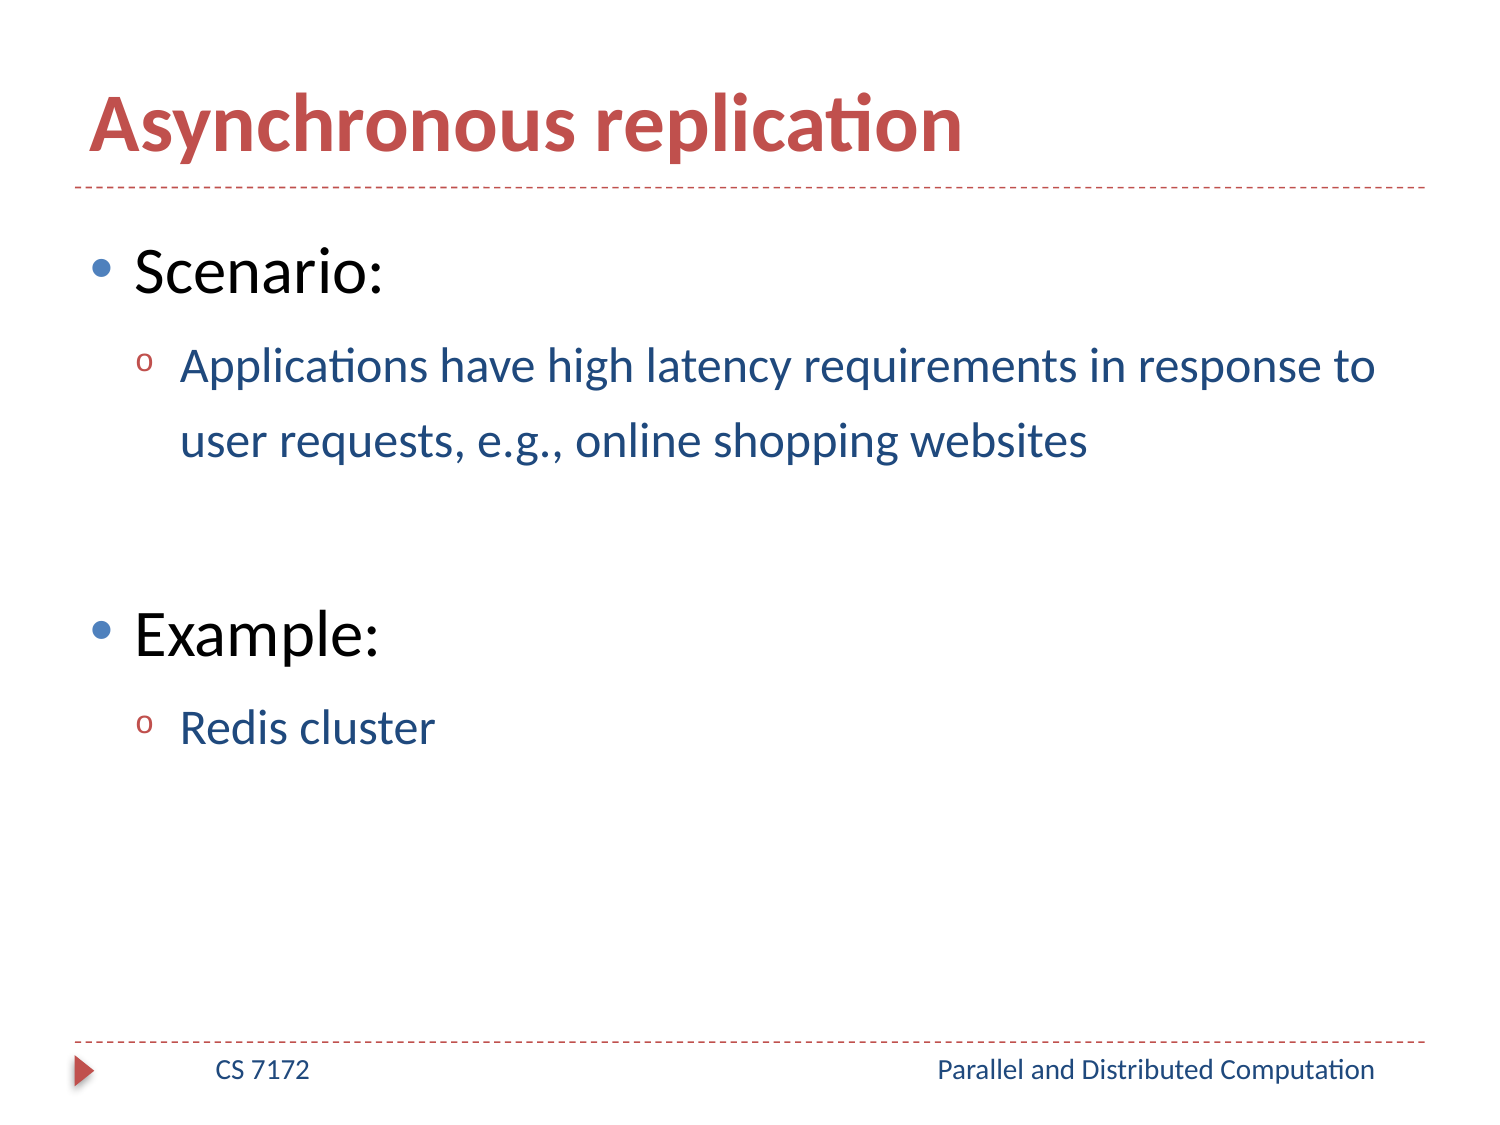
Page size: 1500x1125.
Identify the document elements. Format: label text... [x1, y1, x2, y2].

slide_number CS 7172 [100, 1042, 426, 1103]
slide_number Parallel and Distributed Computation [887, 1042, 1426, 1103]
list Scenario: Applications have high latency requirements in response to user requests, e.g., online shopping websites Example: Redis cluster [75, 200, 1425, 1010]
title Asynchronous replication [75, 12, 1425, 175]
